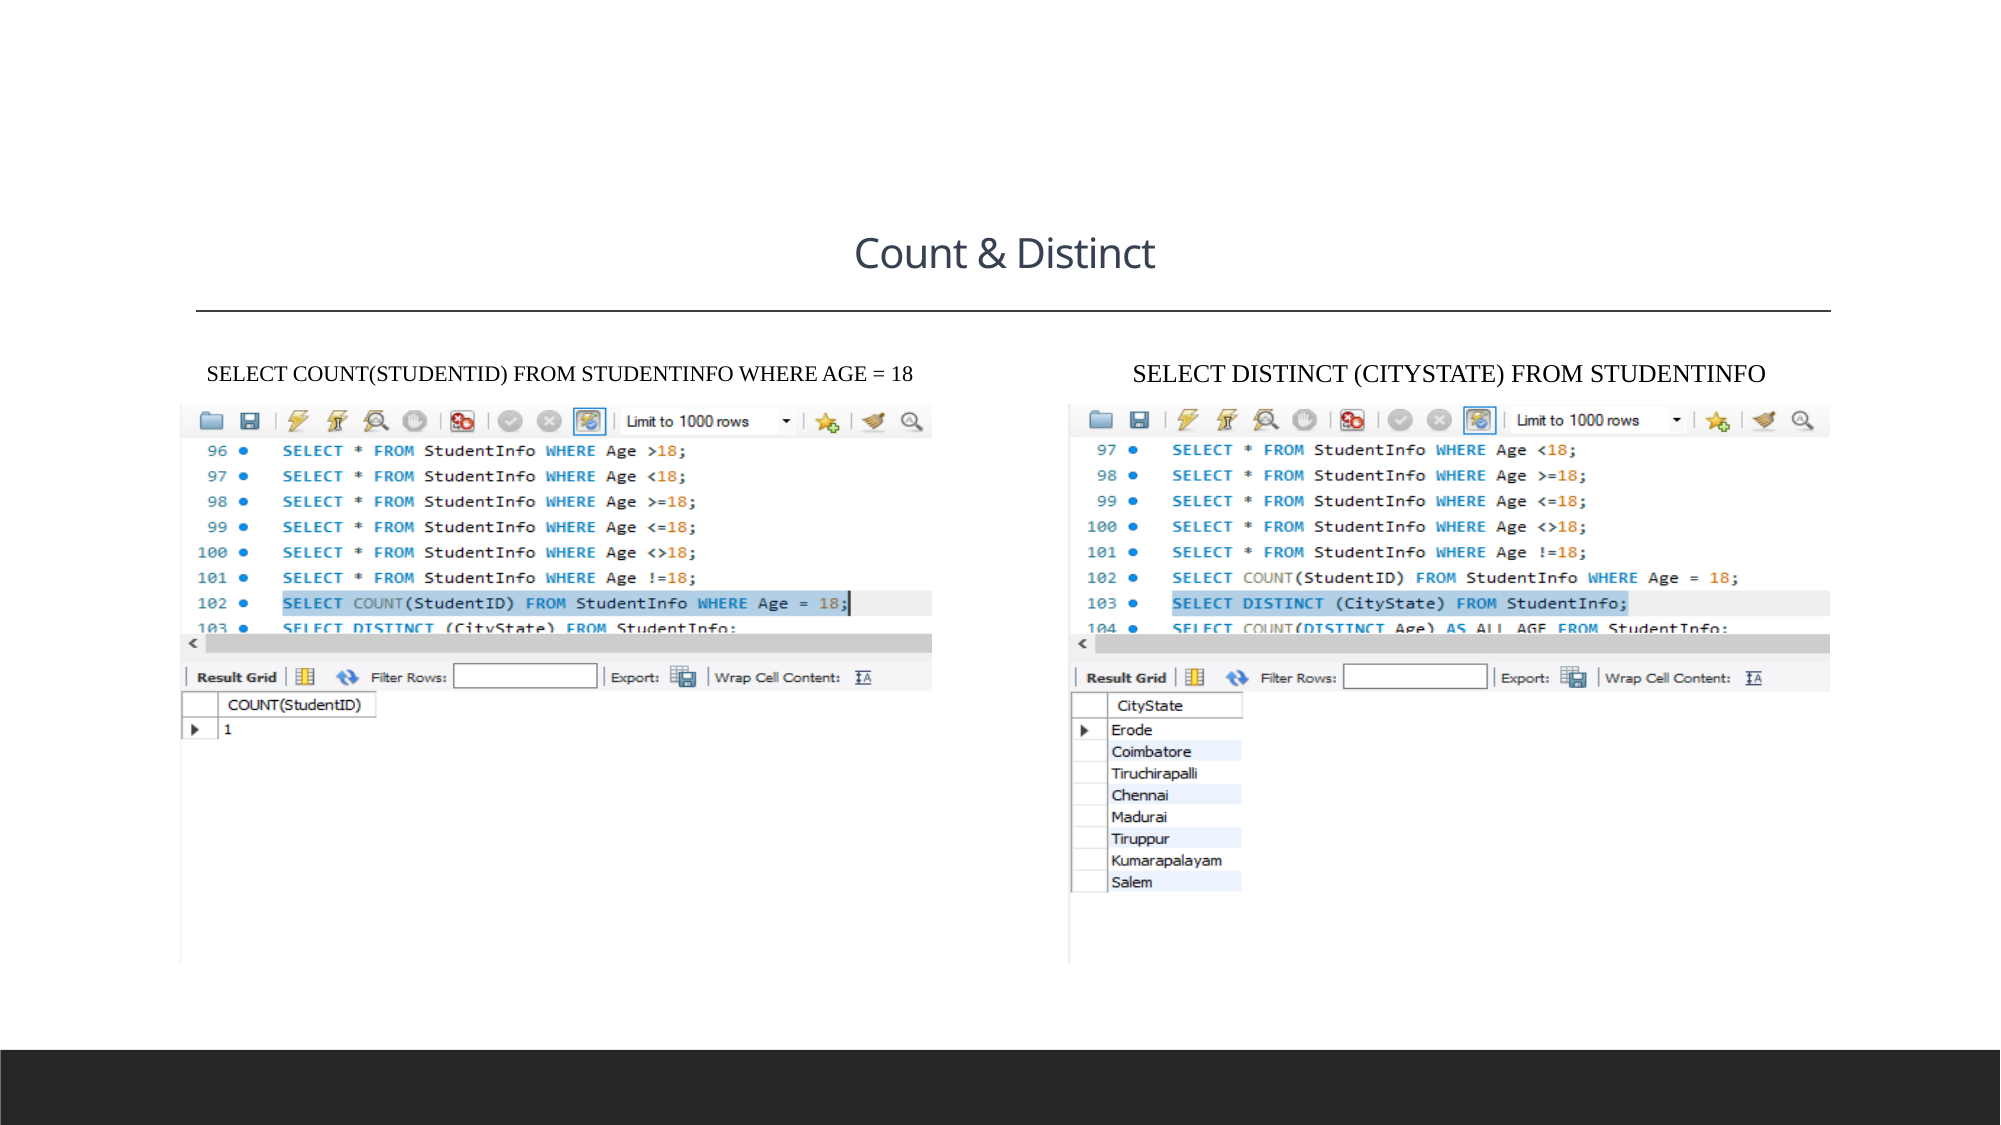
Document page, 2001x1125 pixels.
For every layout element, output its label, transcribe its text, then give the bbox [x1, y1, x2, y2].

list SELECT COUNT(StudentID) FROM StudentInfo WHERE Age = 18 [180, 337, 942, 405]
list SELECT DISTINCT (CityState) FROM StudentInfo [1068, 337, 1830, 403]
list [1068, 404, 1831, 964]
title Count & Distinct [180, 47, 1830, 285]
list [179, 404, 932, 964]
